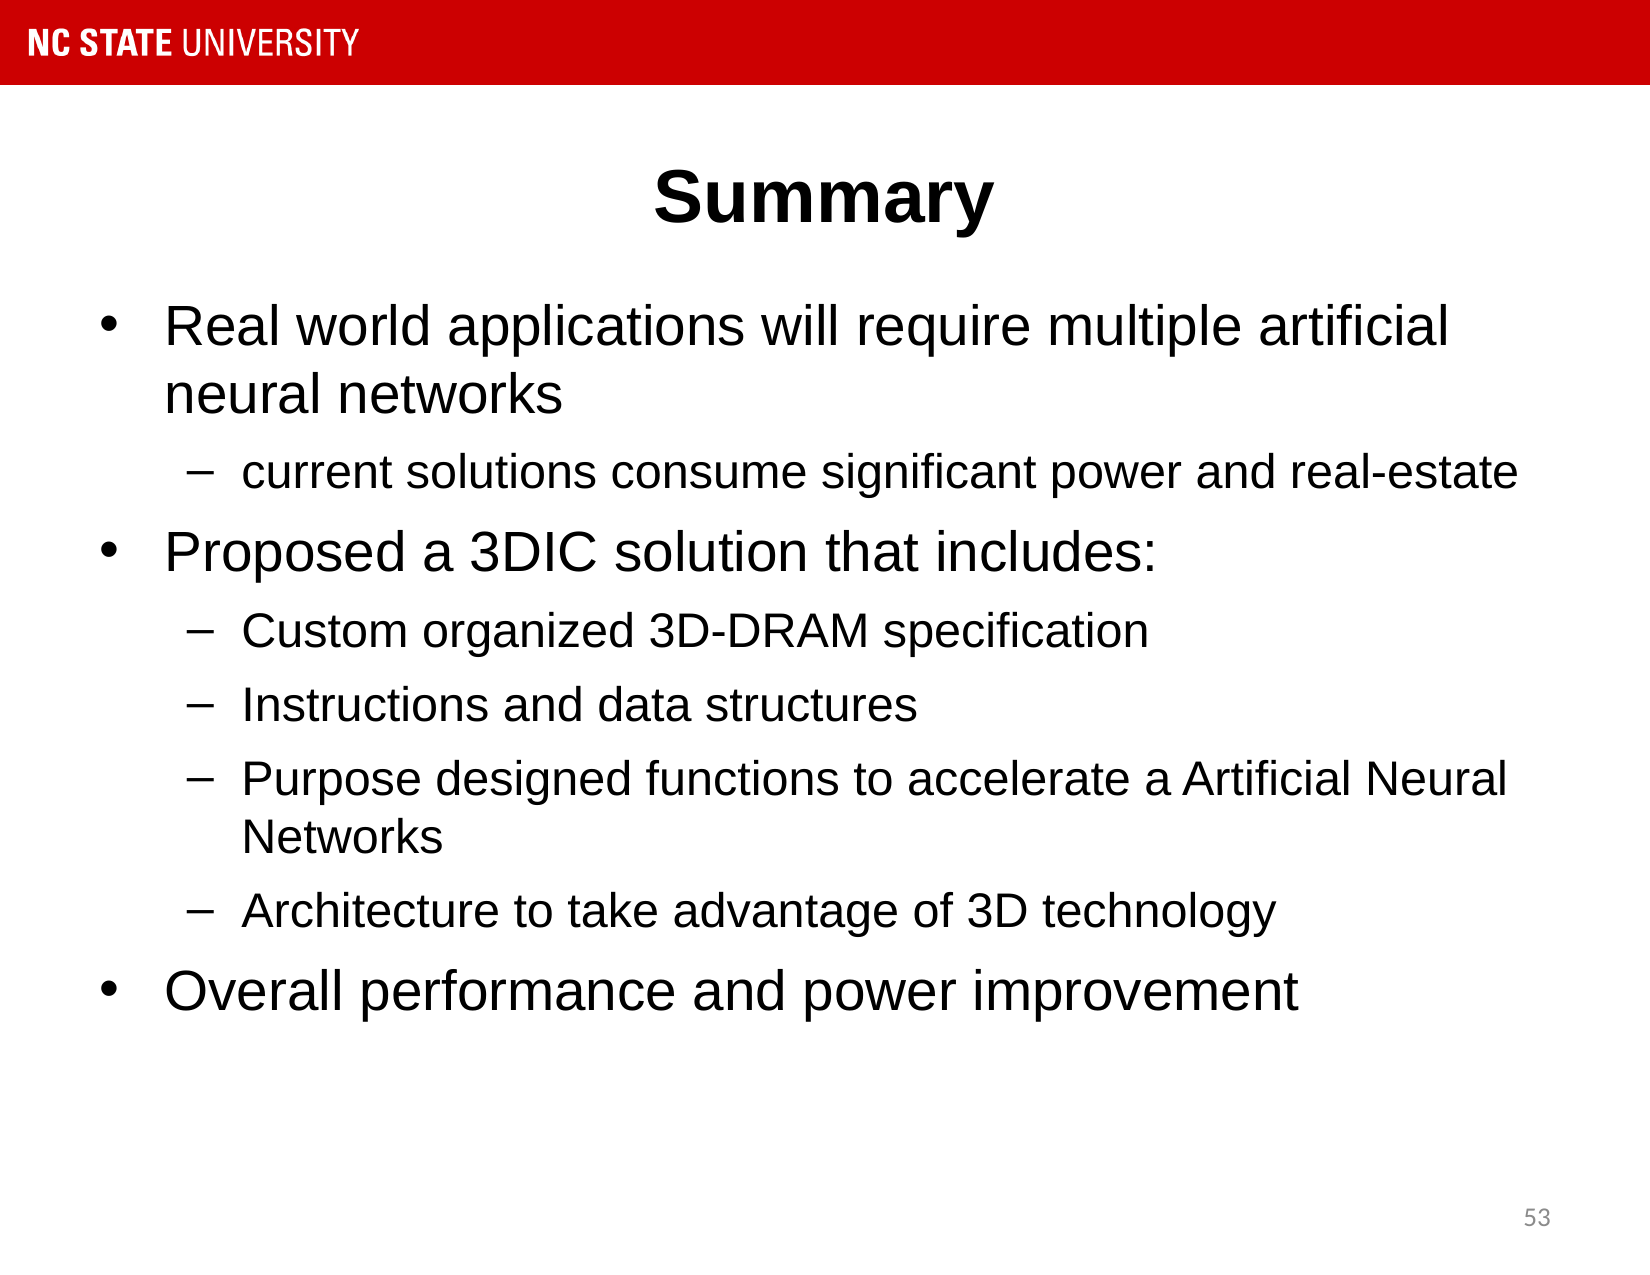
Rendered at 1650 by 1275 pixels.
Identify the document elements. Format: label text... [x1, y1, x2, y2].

list Real world applications will require multiple artificial neural networks current solutions consume significant power and real-estate Proposed a 3DIC solution that includes: Custom organized 3D-DRAM specification Instructions and data structures Purpose designed functions to accelerate a Artificial Neural Networks Architecture to take advantage of 3D technology Overall performance and power improvement [82, 280, 1568, 1041]
title Summary [82, 92, 1568, 280]
picture [0, 0, 1650, 85]
slide_number 53 [1182, 1181, 1568, 1250]
